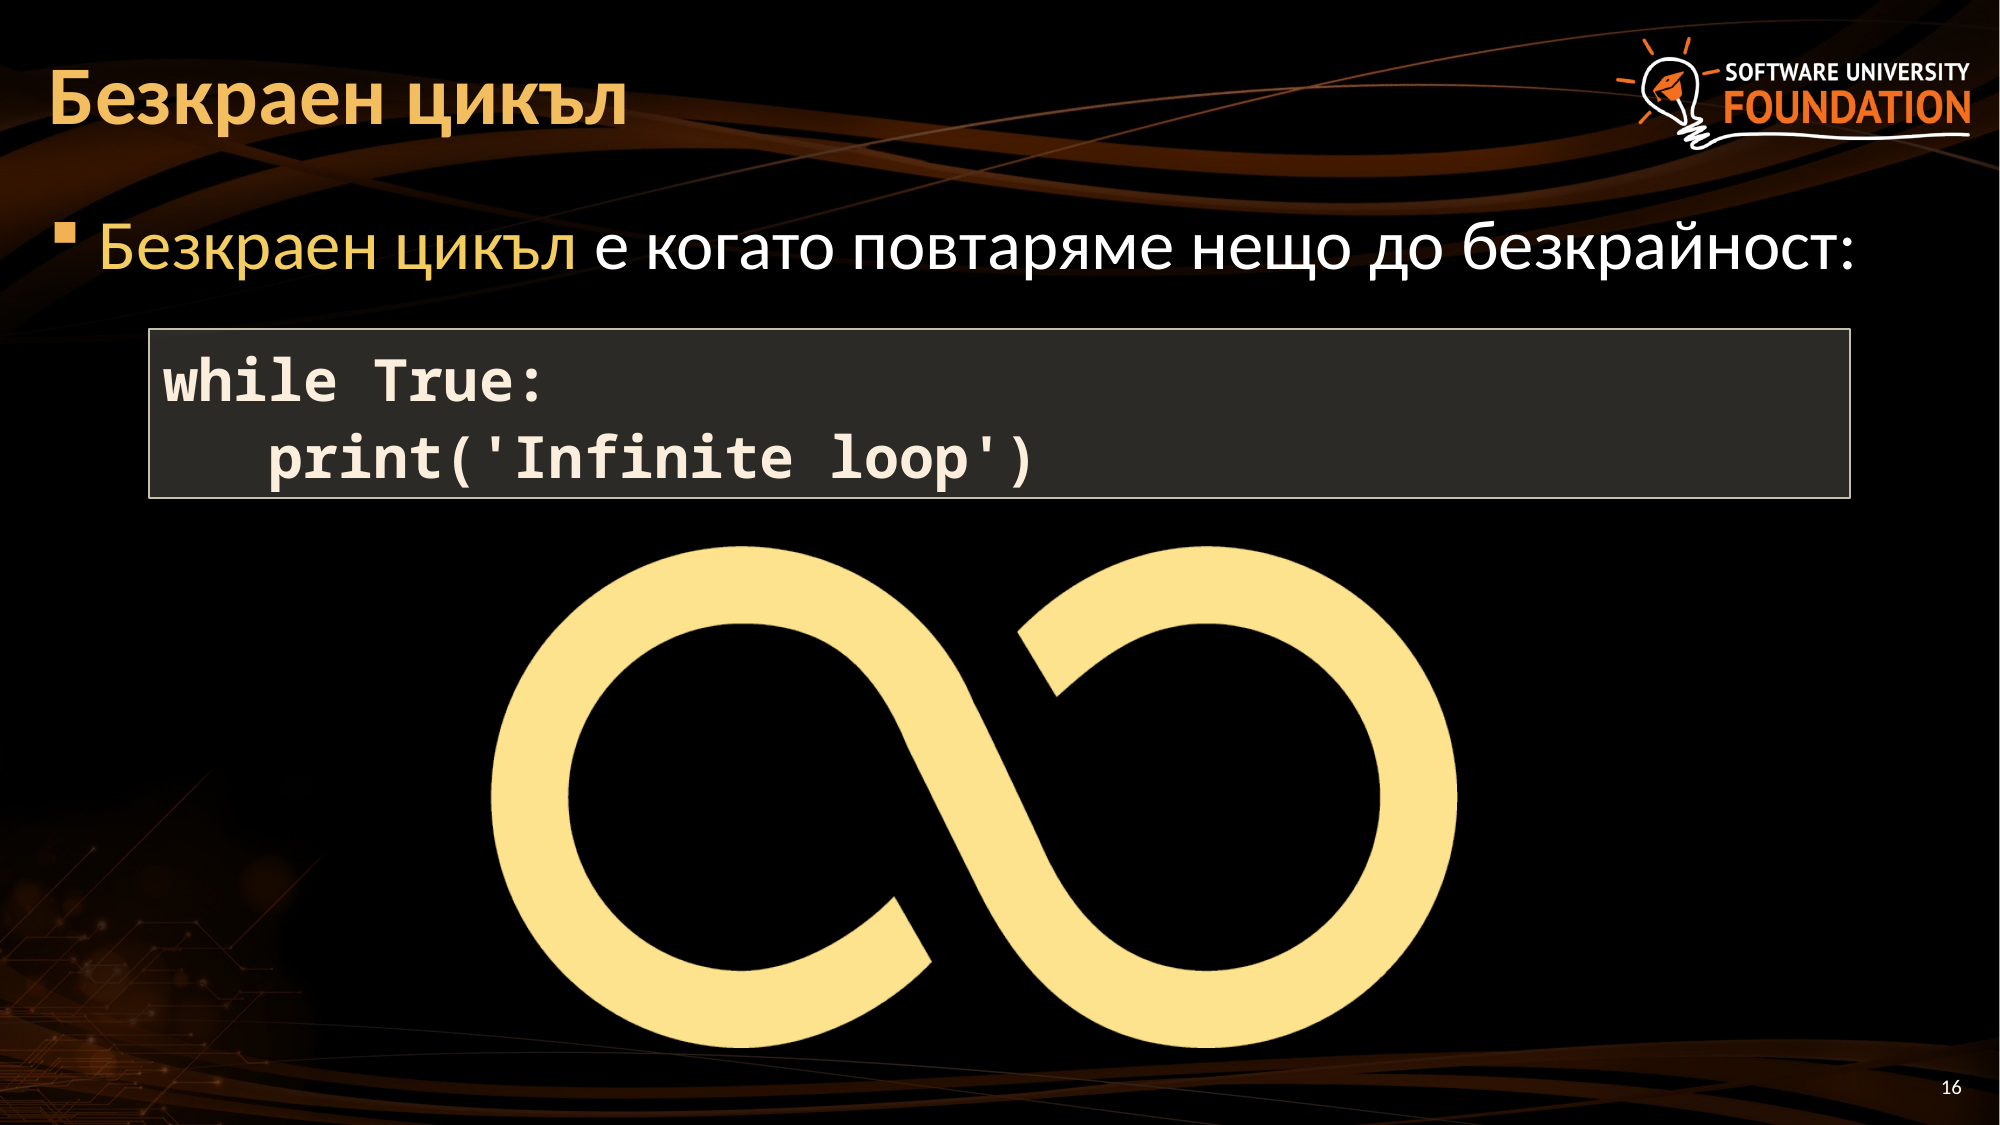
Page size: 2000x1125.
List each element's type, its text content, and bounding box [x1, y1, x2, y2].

picture [0, 0, 2000, 1125]
title Безкраен цикъл [30, 6, 1602, 189]
text_box while True: print('Infinite loop') [149, 328, 1850, 498]
list Безкраен цикъл е когато повтаряме нещо до безкрайност: [31, 188, 1968, 1103]
